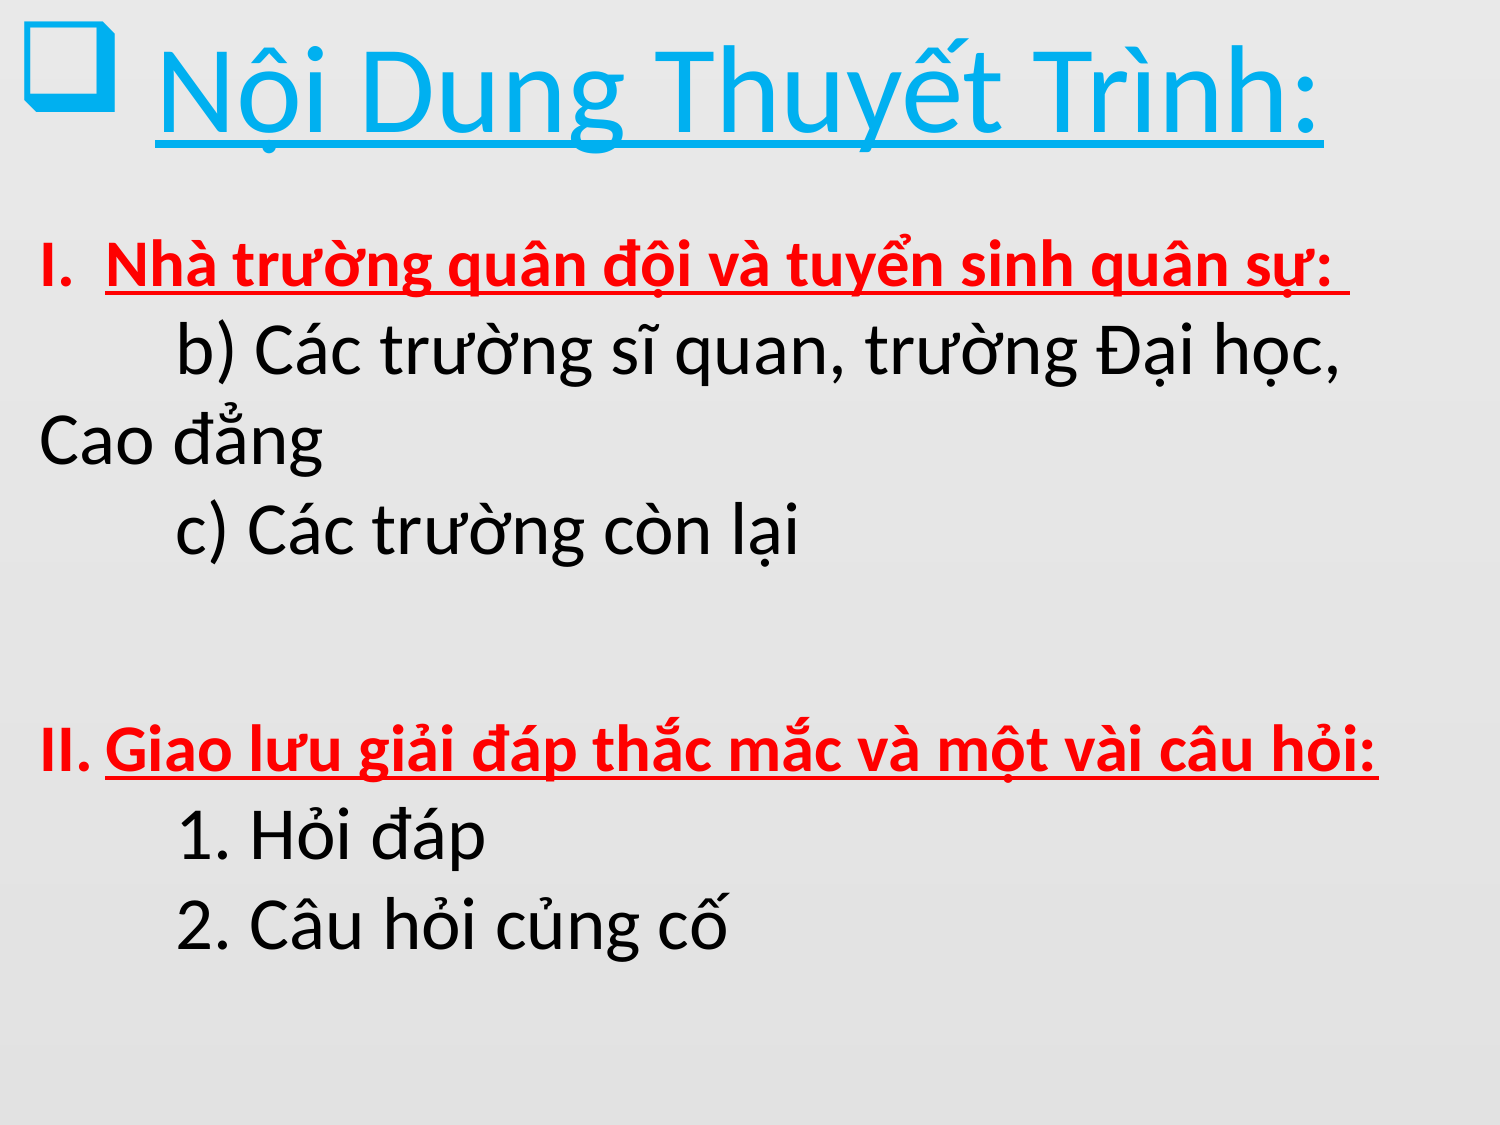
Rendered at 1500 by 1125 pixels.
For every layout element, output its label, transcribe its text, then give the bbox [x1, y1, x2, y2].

text_box Nội Dung Thuyết Trình: [0, 0, 1500, 165]
text_box Nhà trường quân đội và tuyển sinh quân sự: b) Các trường sĩ quan, trường Đại học, Cao đẳng c) Các trường còn lại Giao lưu giải đáp thắc mắc và một vài câu hỏi: 1. Hỏi đáp 2. Câu hỏi củng cố [24, 212, 1475, 1108]
